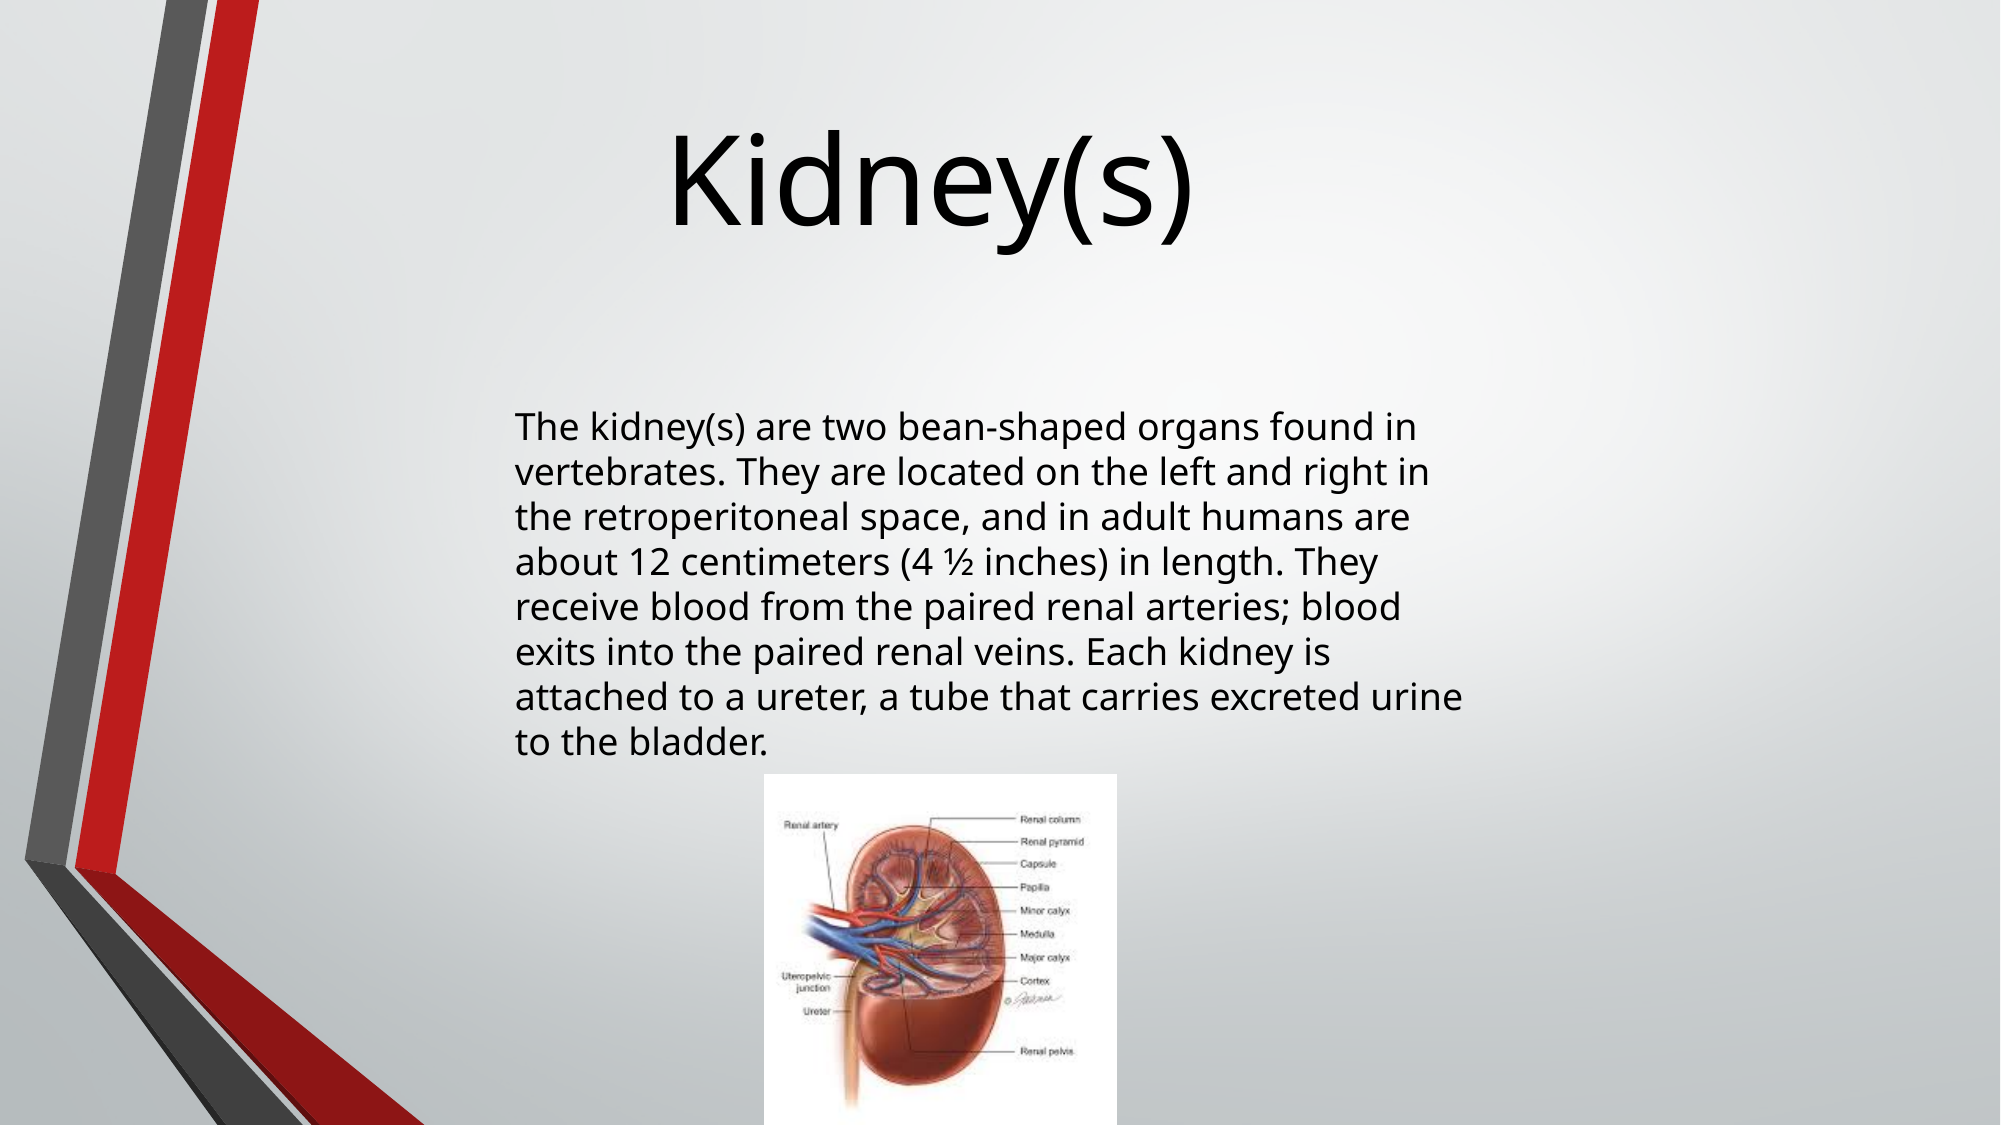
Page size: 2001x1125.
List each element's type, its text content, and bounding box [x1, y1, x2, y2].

text_box Kidney(s) [649, 93, 1639, 258]
picture [764, 774, 1117, 1125]
text_box The kidney(s) are two bean-shaped organs found in vertebrates. They are located on the left and right in the retroperitoneal space, and in adult humans are about 12 centimeters (4 1⁄2 inches) in length. They receive blood from the paired renal arteries; blood exits into the paired renal veins. Each kidney is attached to a ureter, a tube that carries excreted urine to the bladder. [500, 395, 1500, 771]
